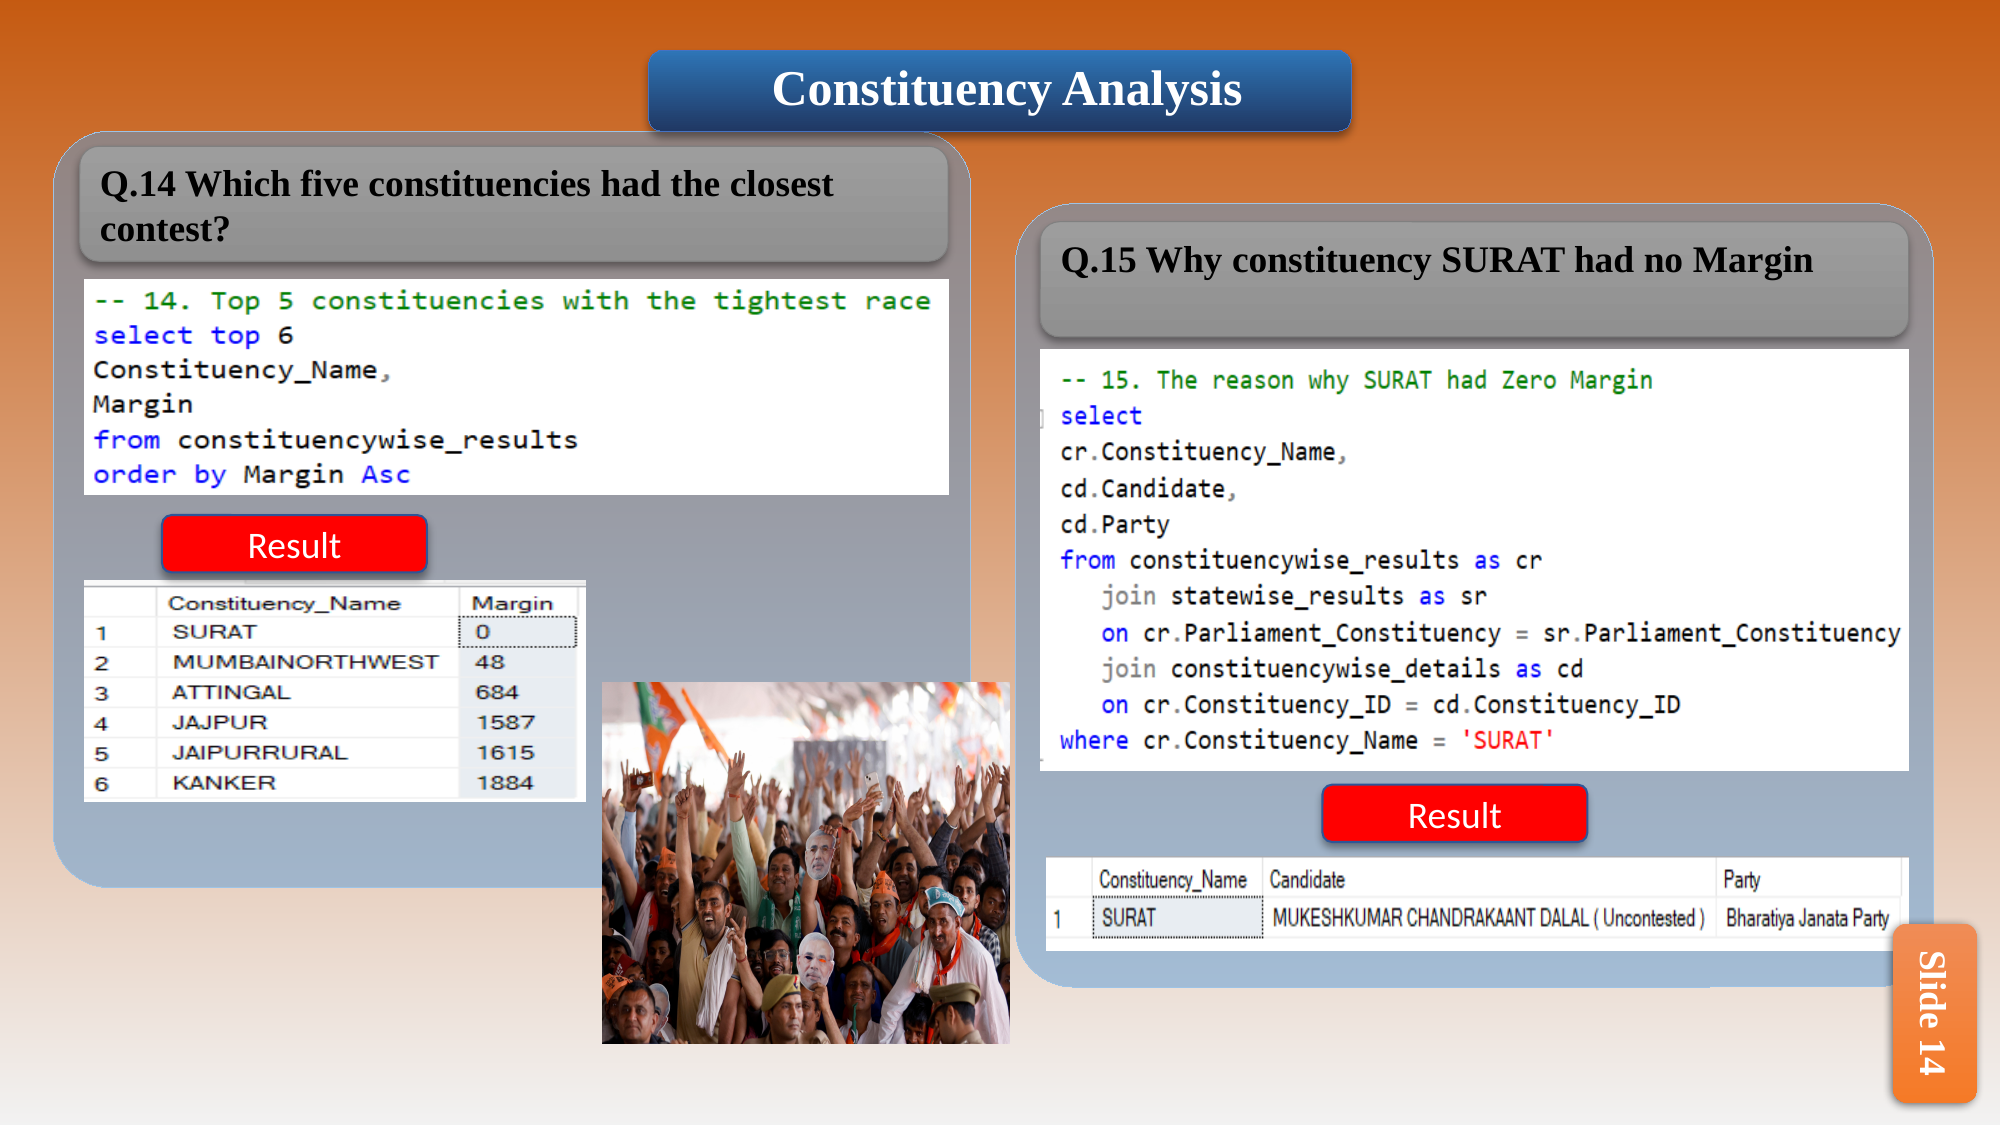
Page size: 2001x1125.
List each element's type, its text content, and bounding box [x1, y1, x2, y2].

text_box Result [160, 513, 428, 574]
text_box [1015, 203, 1934, 988]
picture [1046, 855, 1909, 951]
text_box Constituency Analysis [648, 50, 1352, 132]
picture [602, 682, 1010, 1044]
text_box Q.14 Which five constituencies had the closest contest? [79, 145, 949, 262]
picture [84, 279, 949, 495]
text_box Q.15 Why constituency SURAT had no Margin [1039, 221, 1910, 338]
picture [1040, 349, 1909, 771]
text_box Result [1321, 783, 1589, 844]
text_box [53, 131, 971, 888]
text_box Slide 14 [1893, 923, 1978, 1103]
picture [84, 580, 586, 802]
